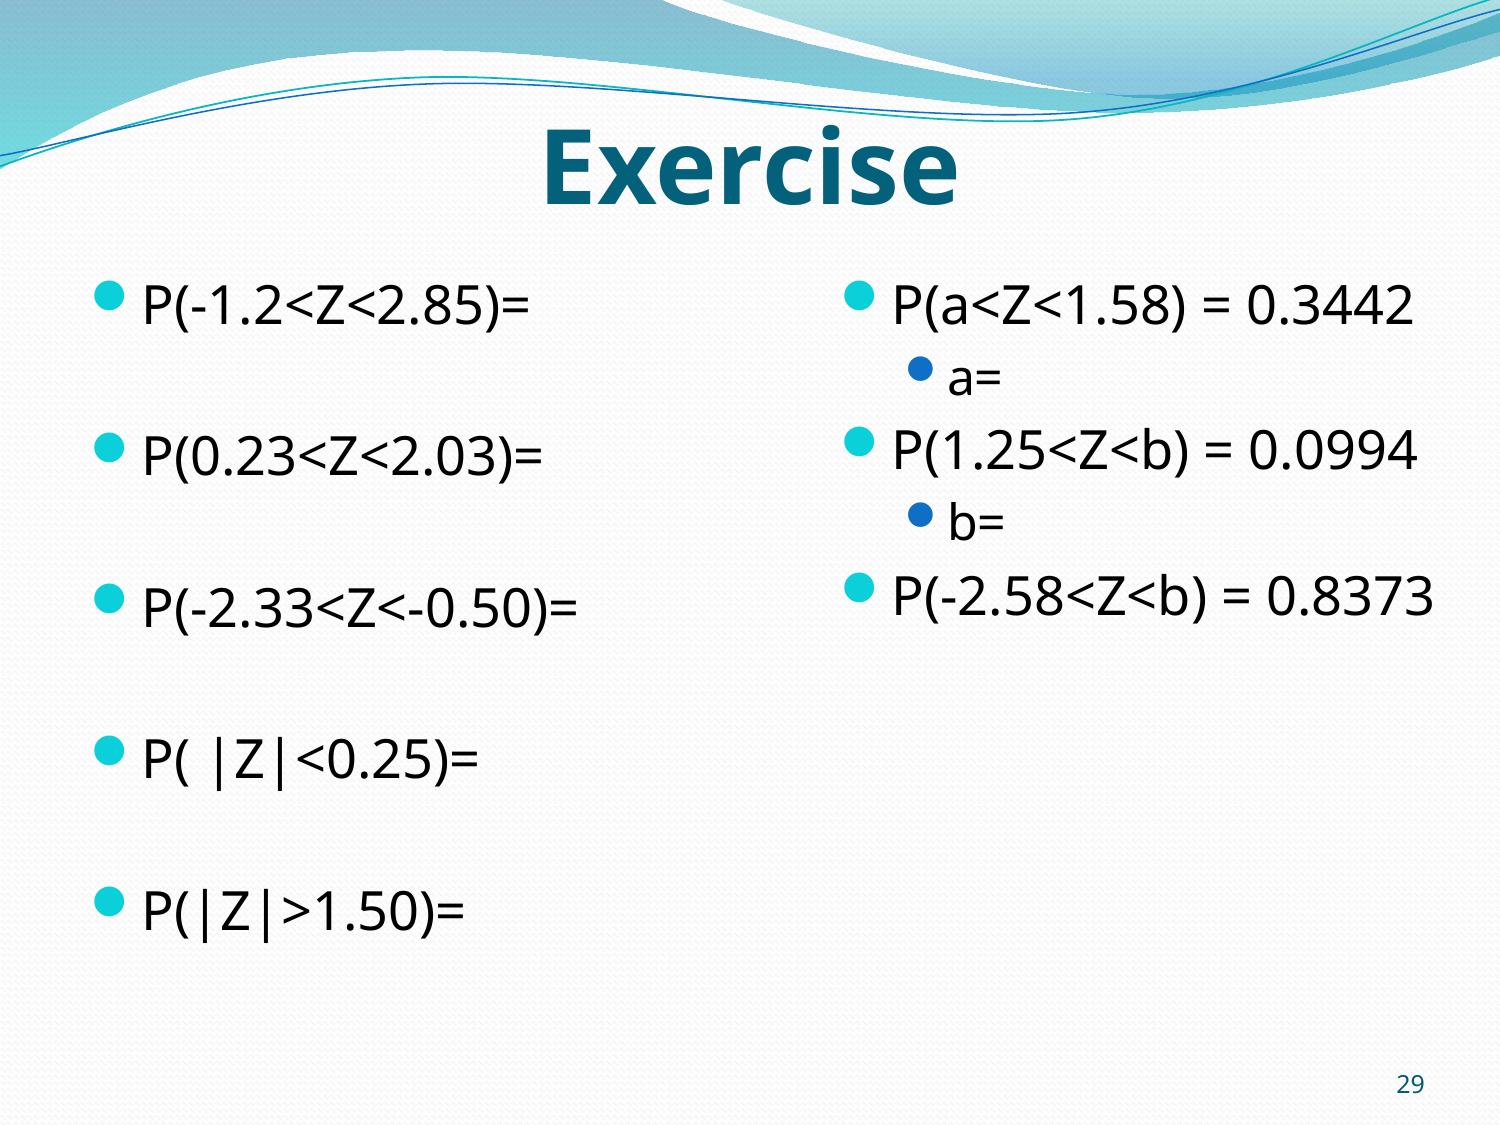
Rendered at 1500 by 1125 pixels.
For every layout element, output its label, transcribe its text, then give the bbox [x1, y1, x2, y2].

text_box P(a<Z<1.58) = 0.3442 a= P(1.25<Z<b) = 0.0994 b= P(-2.58<Z<b) = 0.8373 [825, 262, 1463, 1013]
slide_number 29 [1299, 1042, 1425, 1103]
title Exercise [74, 115, 1426, 226]
list P(-1.2<Z<2.85)= P(0.23<Z<2.03)= P(-2.33<Z<-0.50)= P( |Z|<0.25)= P(|Z|>1.50)= [74, 262, 738, 991]
